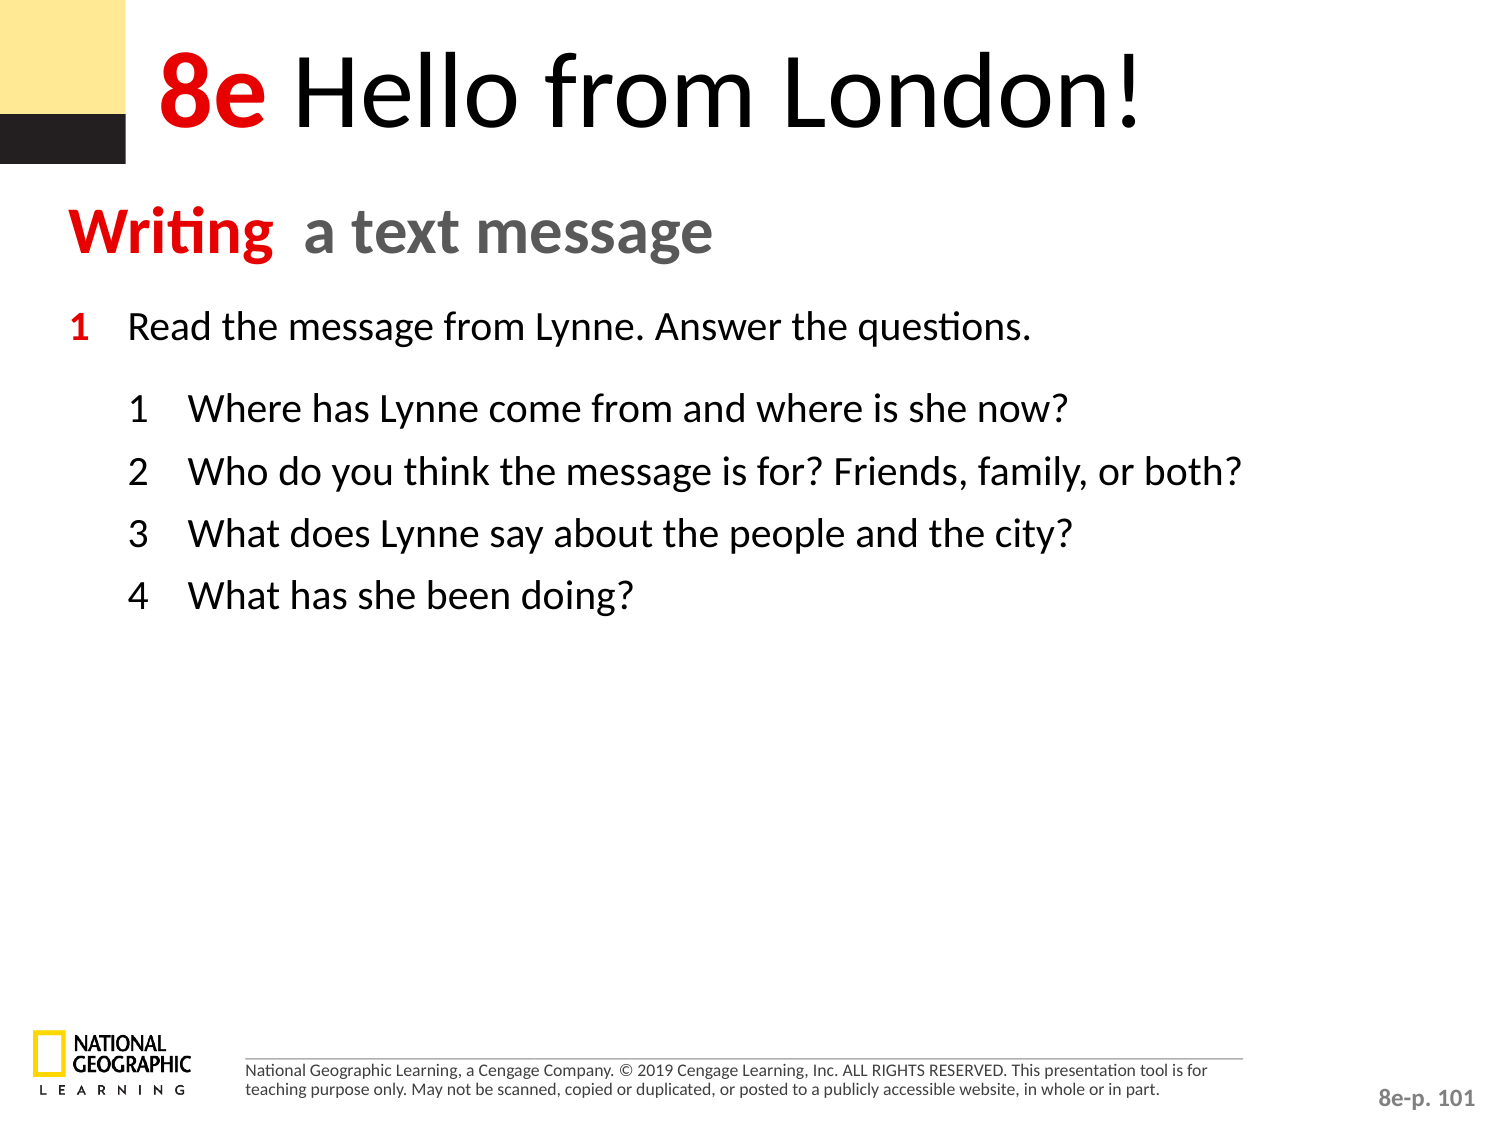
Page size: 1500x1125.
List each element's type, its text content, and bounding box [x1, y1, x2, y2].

text_box 8e-p. 101 [1322, 1073, 1491, 1119]
text_box 8e Hello from London! [144, 11, 1445, 157]
text_box Writing a text message [53, 179, 1445, 275]
text_box 1 Read the message from Lynne. Answer the questions. [53, 291, 1445, 357]
picture [0, 0, 126, 164]
text_box 1 Where has Lynne come from and where is she now? 2 Who do you think the message is for? Friends, family, or both? 3 What does Lynne say about the people and the city? 4 What has she been doing? [113, 373, 1445, 626]
picture [33, 1030, 191, 1095]
